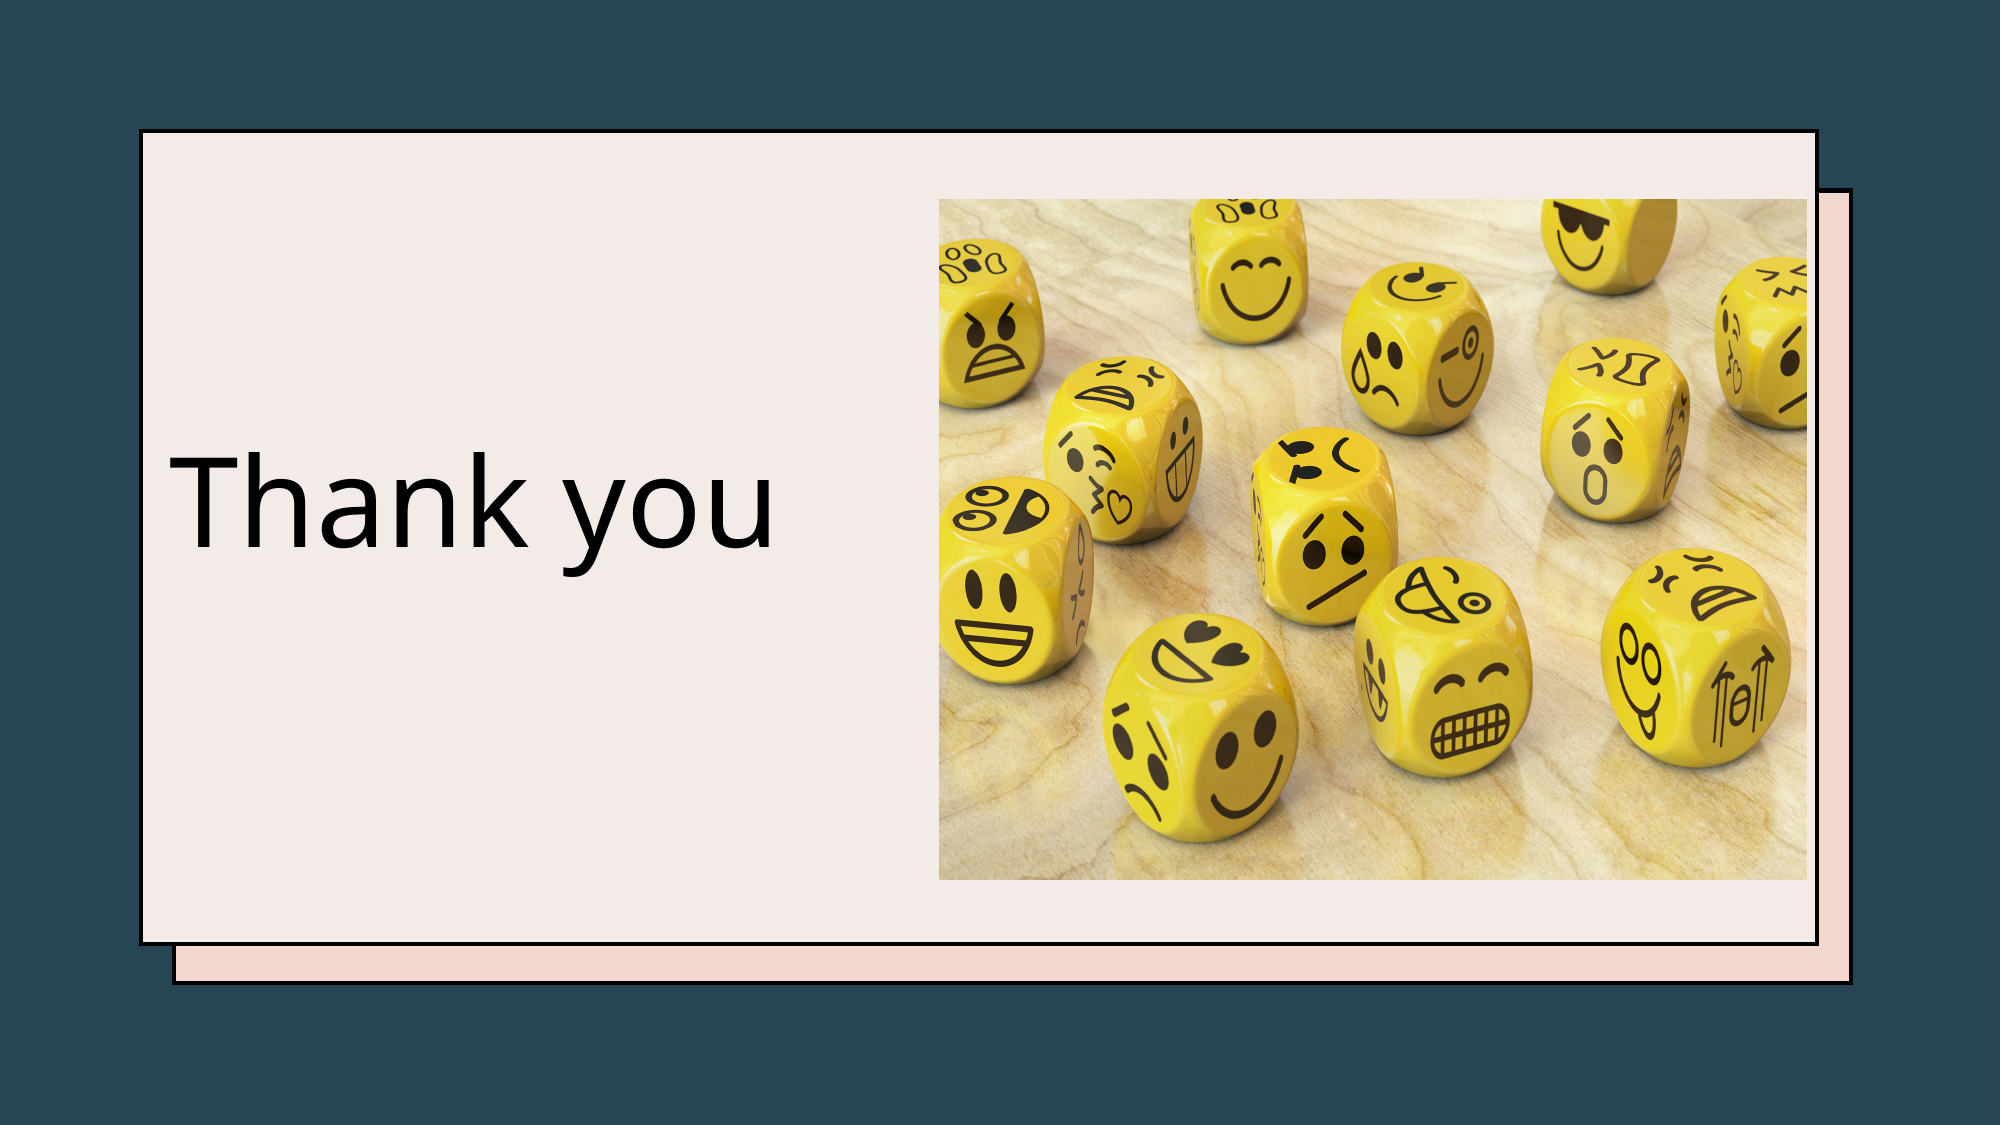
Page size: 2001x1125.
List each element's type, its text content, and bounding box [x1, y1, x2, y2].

title Thank you [154, 431, 939, 593]
picture [939, 199, 1807, 880]
